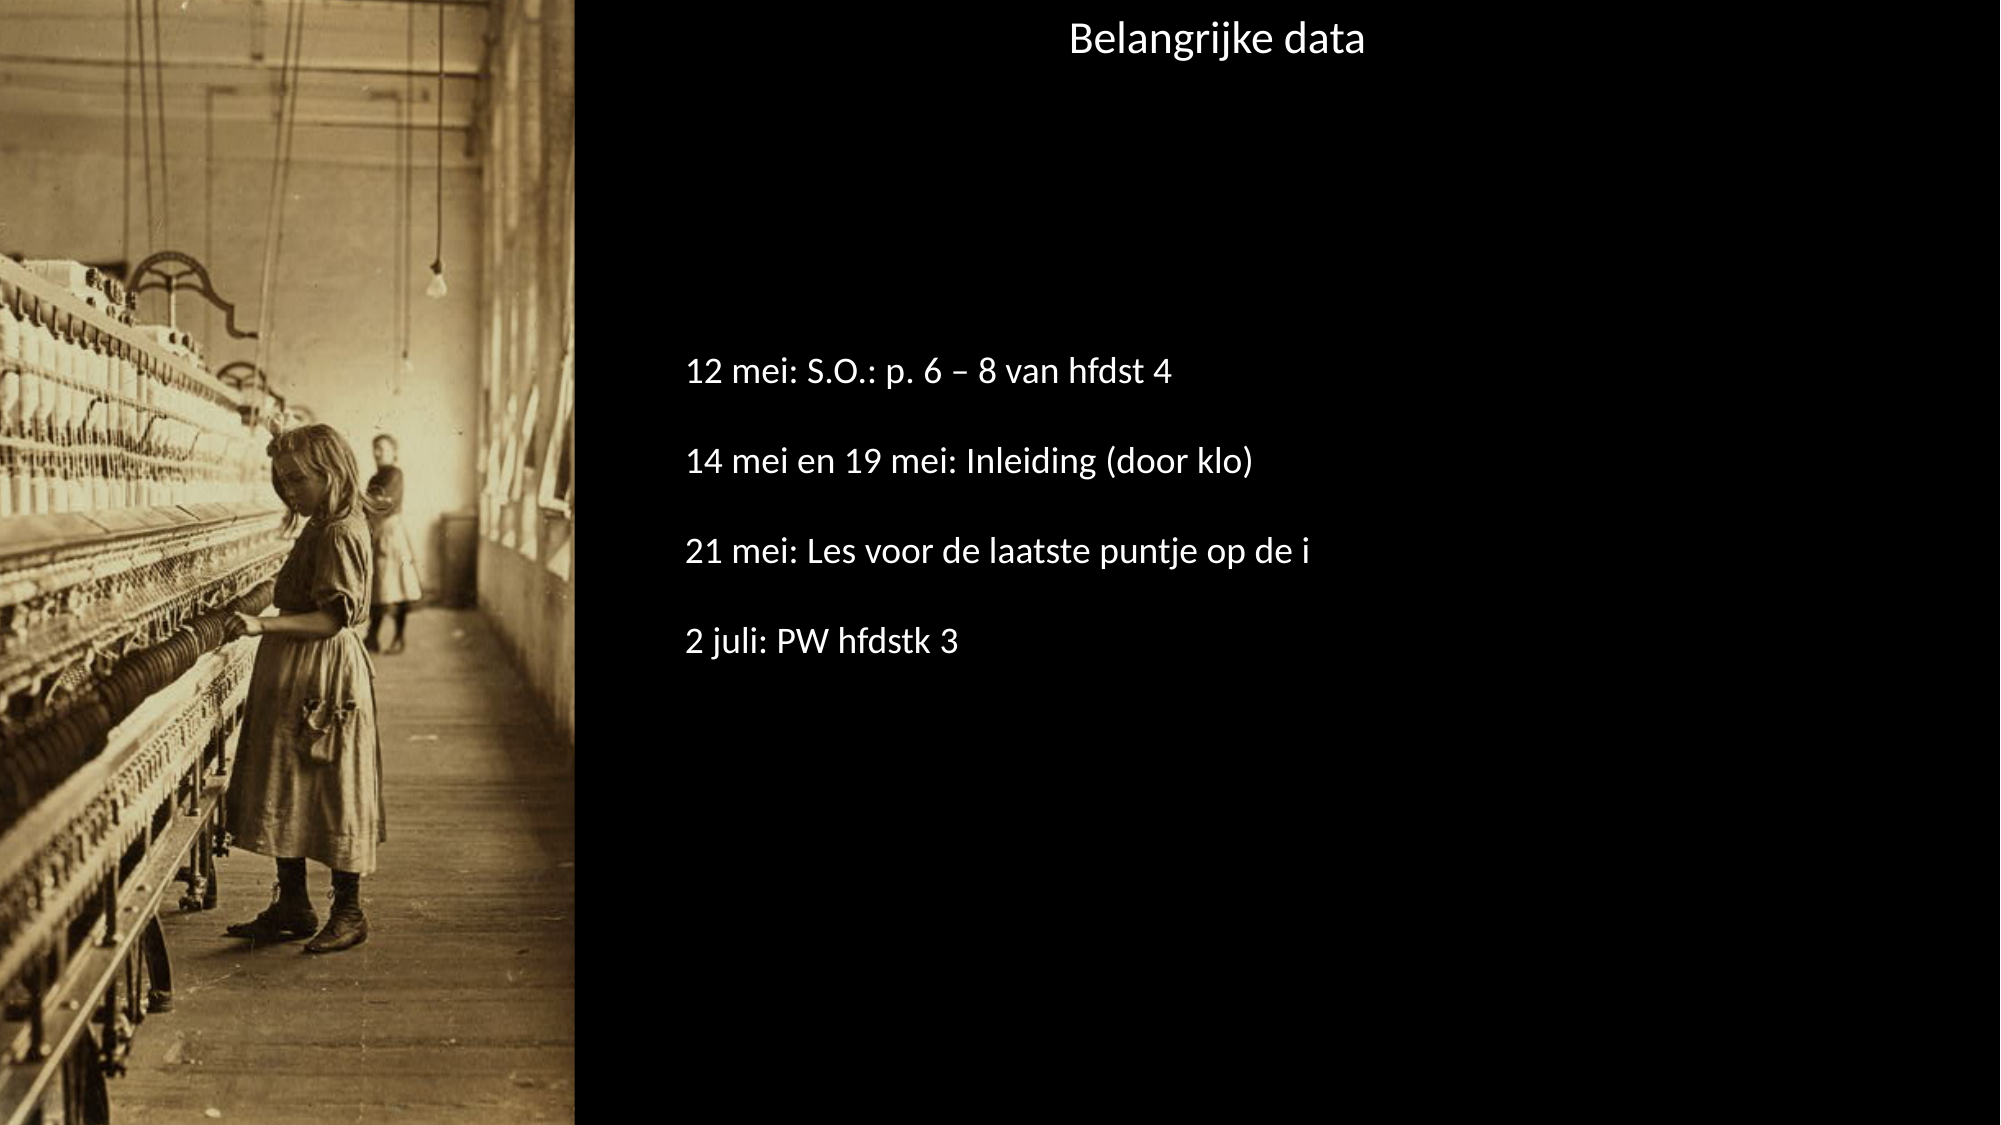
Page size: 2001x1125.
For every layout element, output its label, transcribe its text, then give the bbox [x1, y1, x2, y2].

picture [0, 0, 575, 1125]
text_box 12 mei: S.O.: p. 6 – 8 van hfdst 4 14 mei en 19 mei: Inleiding (door klo) 21 mei: Les voor de laatste puntje op de i 2 juli: PW hfdstk 3 [670, 293, 1671, 669]
text_box Belangrijke data [691, 0, 1744, 70]
